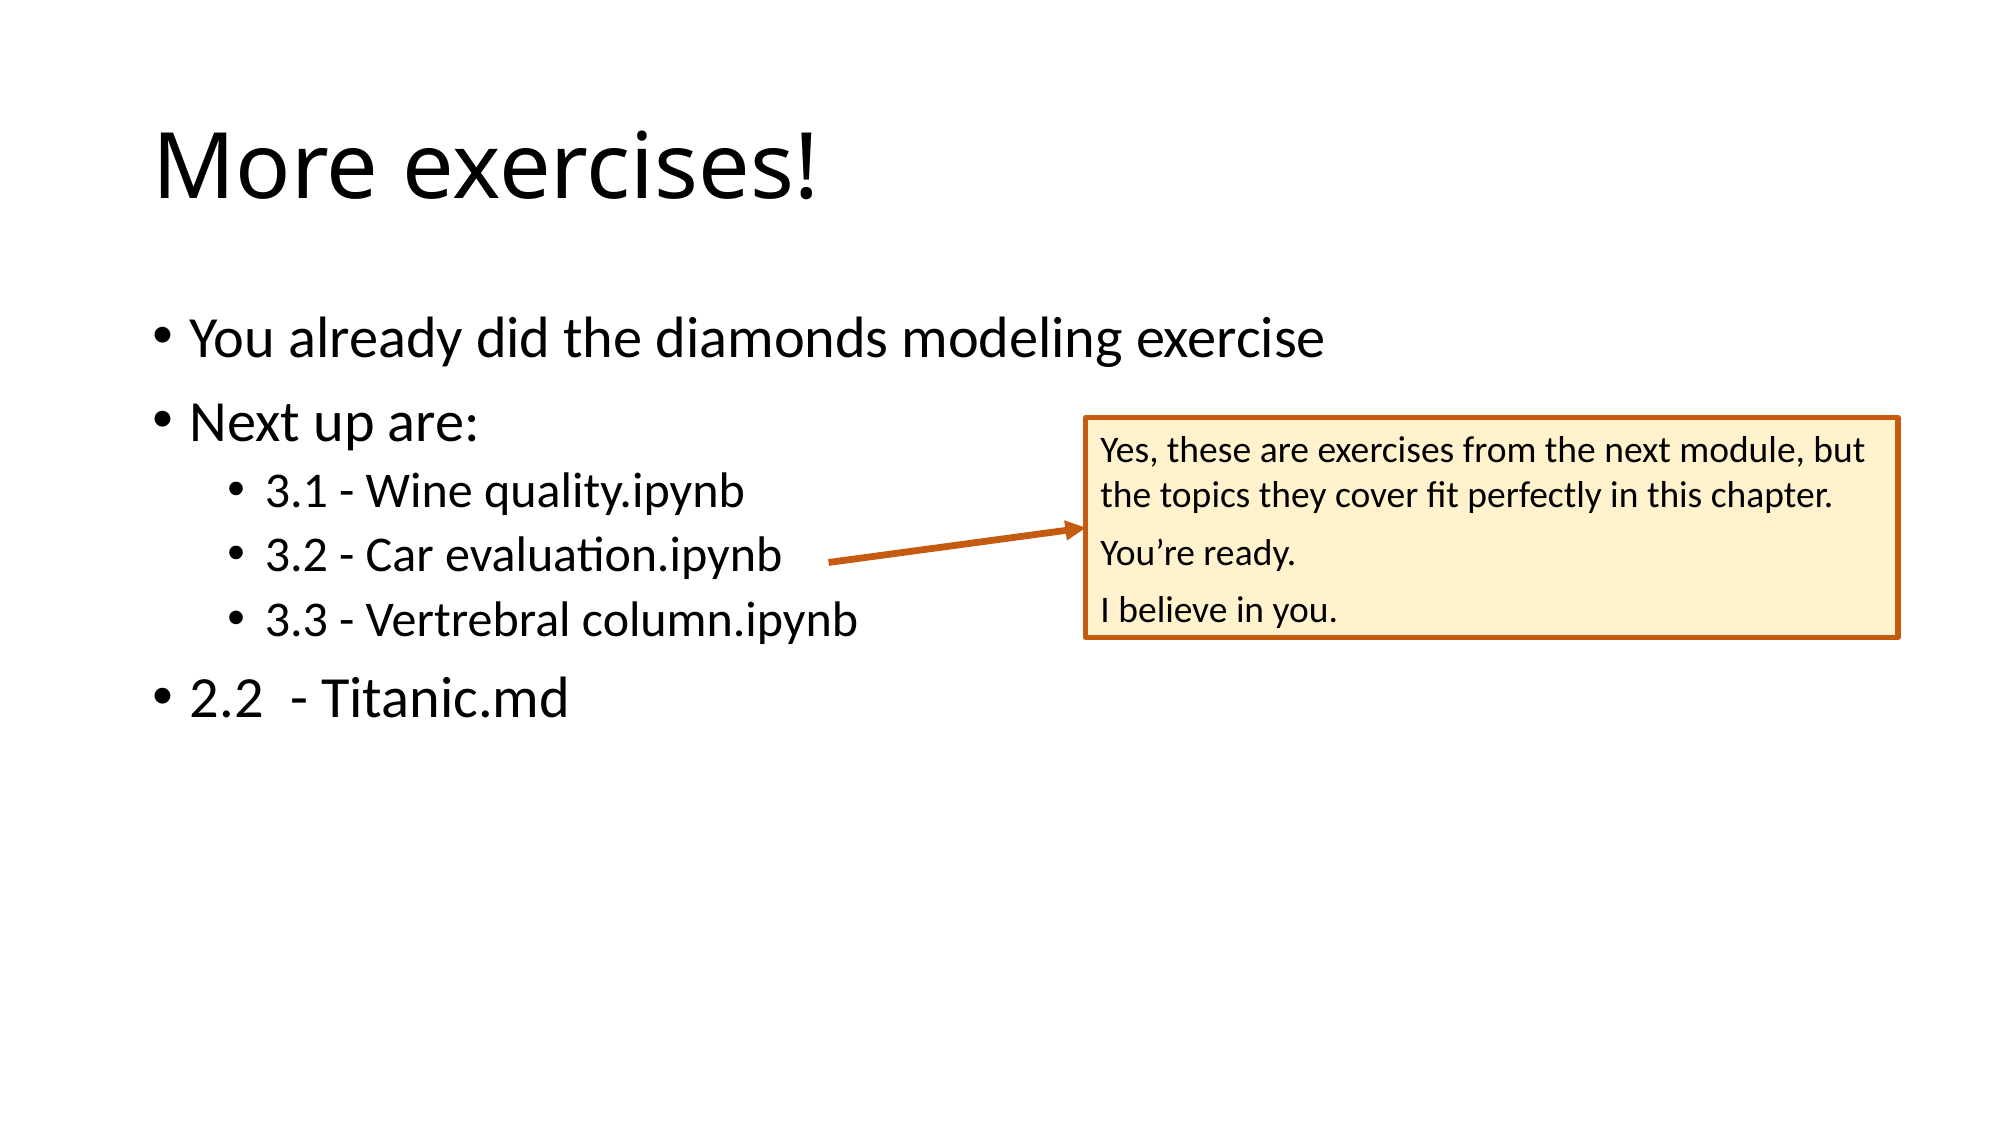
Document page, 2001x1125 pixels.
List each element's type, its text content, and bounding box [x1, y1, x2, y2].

text_box Yes, these are exercises from the next module, but the topics they cover fit perfectly in this chapter. You’re ready. I believe in you. [1085, 417, 1899, 638]
list You already did the diamonds modeling exercise Next up are: 3.1 - Wine quality.ipynb 3.2 - Car evaluation.ipynb 3.3 - Vertrebral column.ipynb 2.2 - Titanic.md [137, 299, 1863, 1014]
title More exercises! [137, 59, 1863, 278]
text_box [828, 528, 1086, 563]
